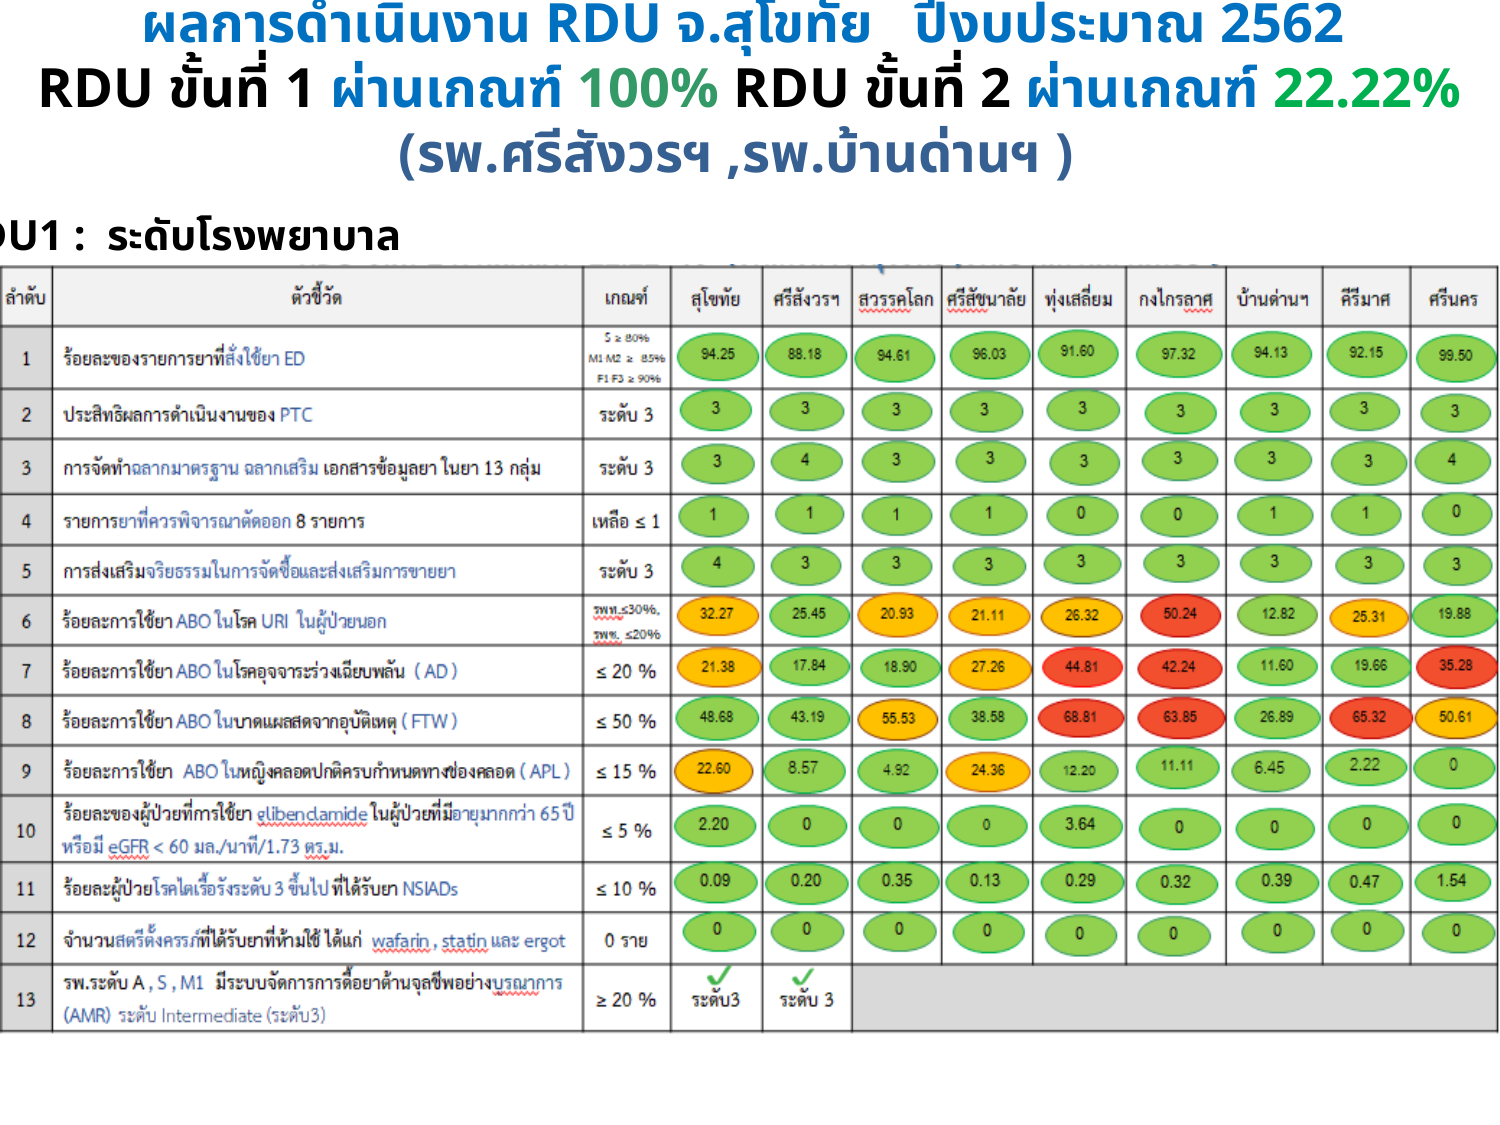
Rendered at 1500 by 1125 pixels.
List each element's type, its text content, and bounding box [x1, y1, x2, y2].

text_box RDU1 : ระดับโรงพยาบาล [0, 201, 427, 263]
picture [0, 264, 1500, 1036]
text_box ผลการดำเนินงาน RDU จ.สุโขทัย ปีงบประมาณ 2562 RDU ขั้นที่ 1 ผ่านเกณฑ์ 100% RDU ขั้นที่ 2 ผ่านเกณฑ์ 22.22% (รพ.ศรีสังวรฯ ,รพ.บ้านด่านฯ ) [0, 7, 1500, 164]
